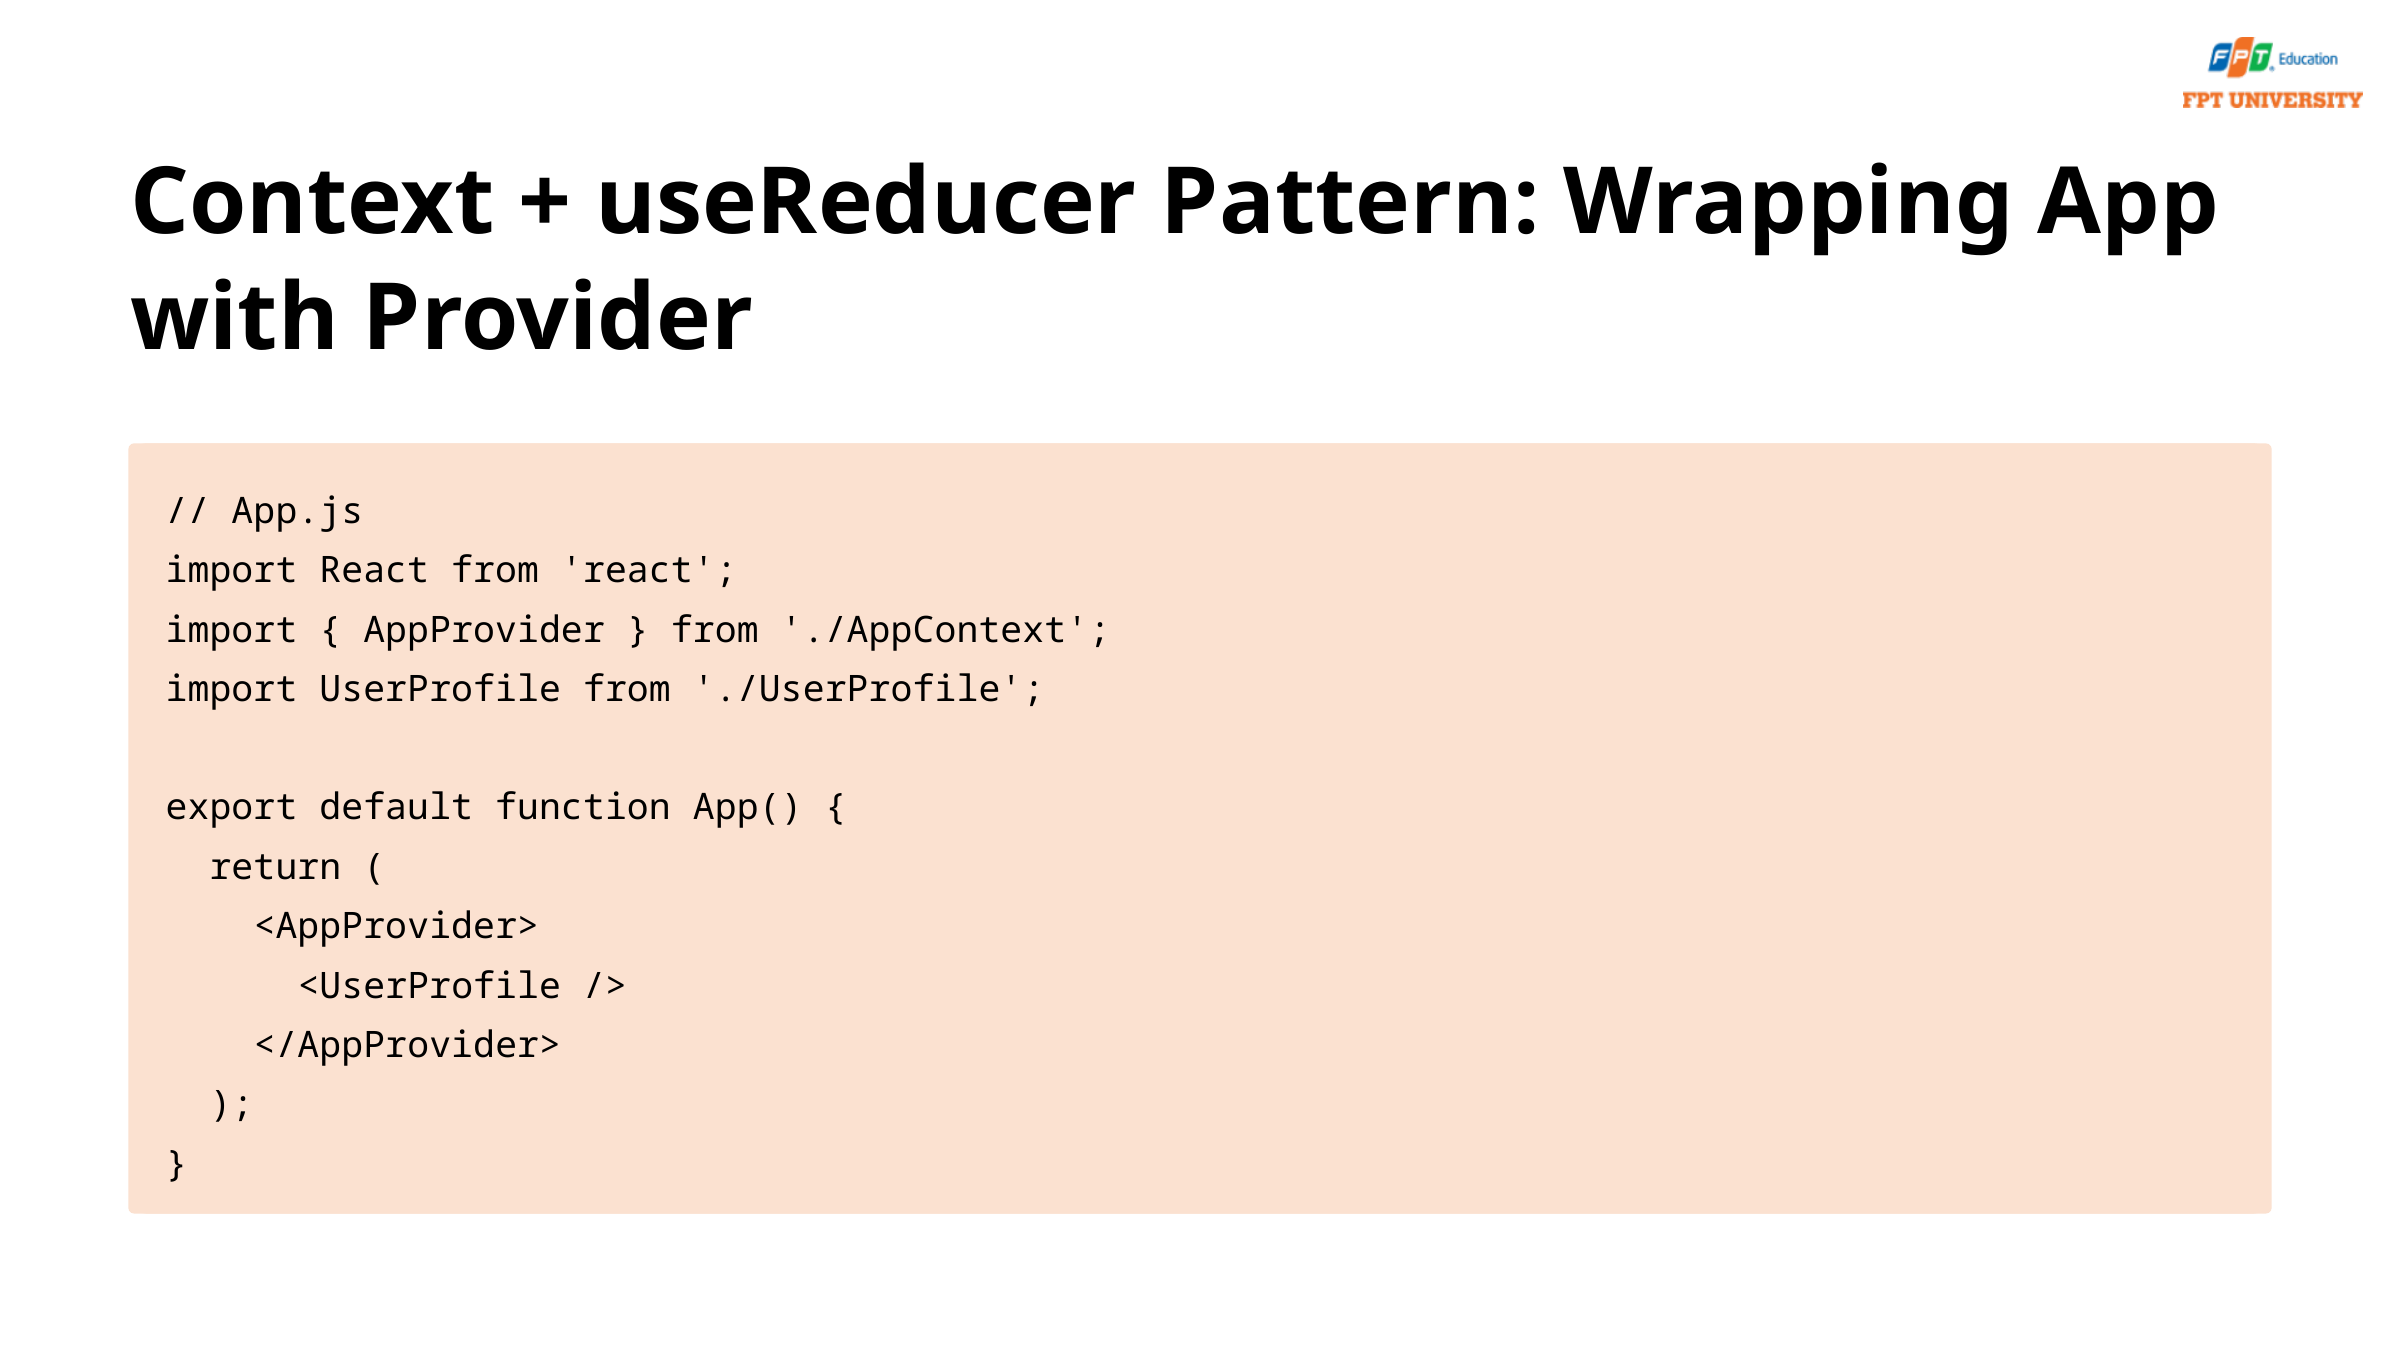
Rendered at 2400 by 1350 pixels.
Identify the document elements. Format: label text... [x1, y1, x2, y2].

picture [2182, 37, 2363, 108]
text_box // App.js import React from 'react'; import { AppProvider } from './AppContext'; import UserProfile from './UserProfile'; export default function App() { return ( <AppProvider> <UserProfile /> </AppProvider> ); } [165, 471, 2235, 1186]
text_box Context + useReducer Pattern: Wrapping App with Provider [130, 136, 2270, 369]
text_box [128, 443, 2272, 1214]
